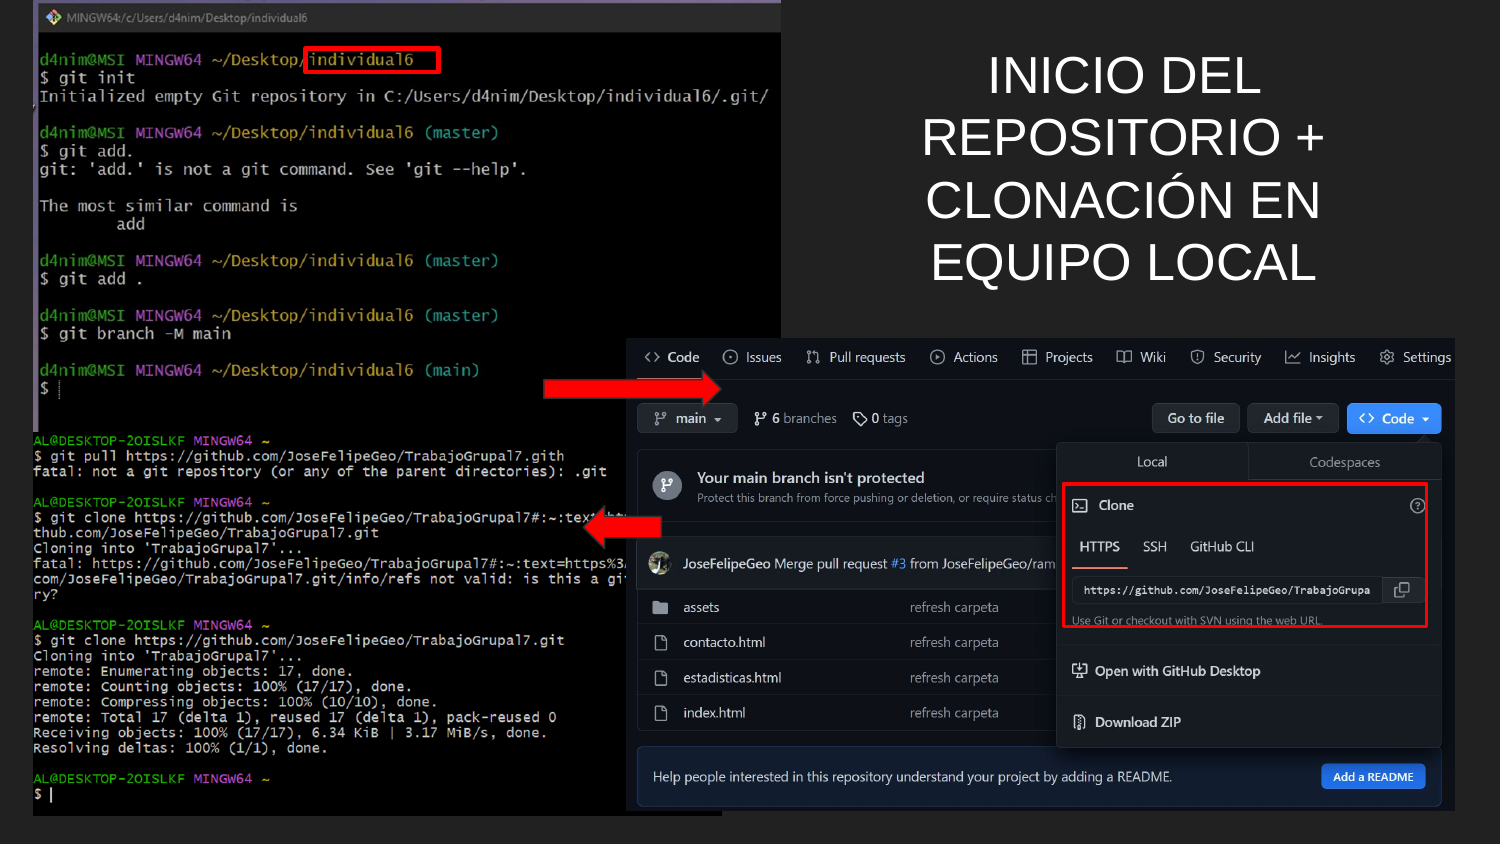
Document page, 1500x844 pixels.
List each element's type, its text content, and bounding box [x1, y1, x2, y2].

text_box INICIO DEL REPOSITORIO + CLONACIÓN EN EQUIPO LOCAL [821, 26, 1427, 307]
picture [32, 0, 1455, 816]
